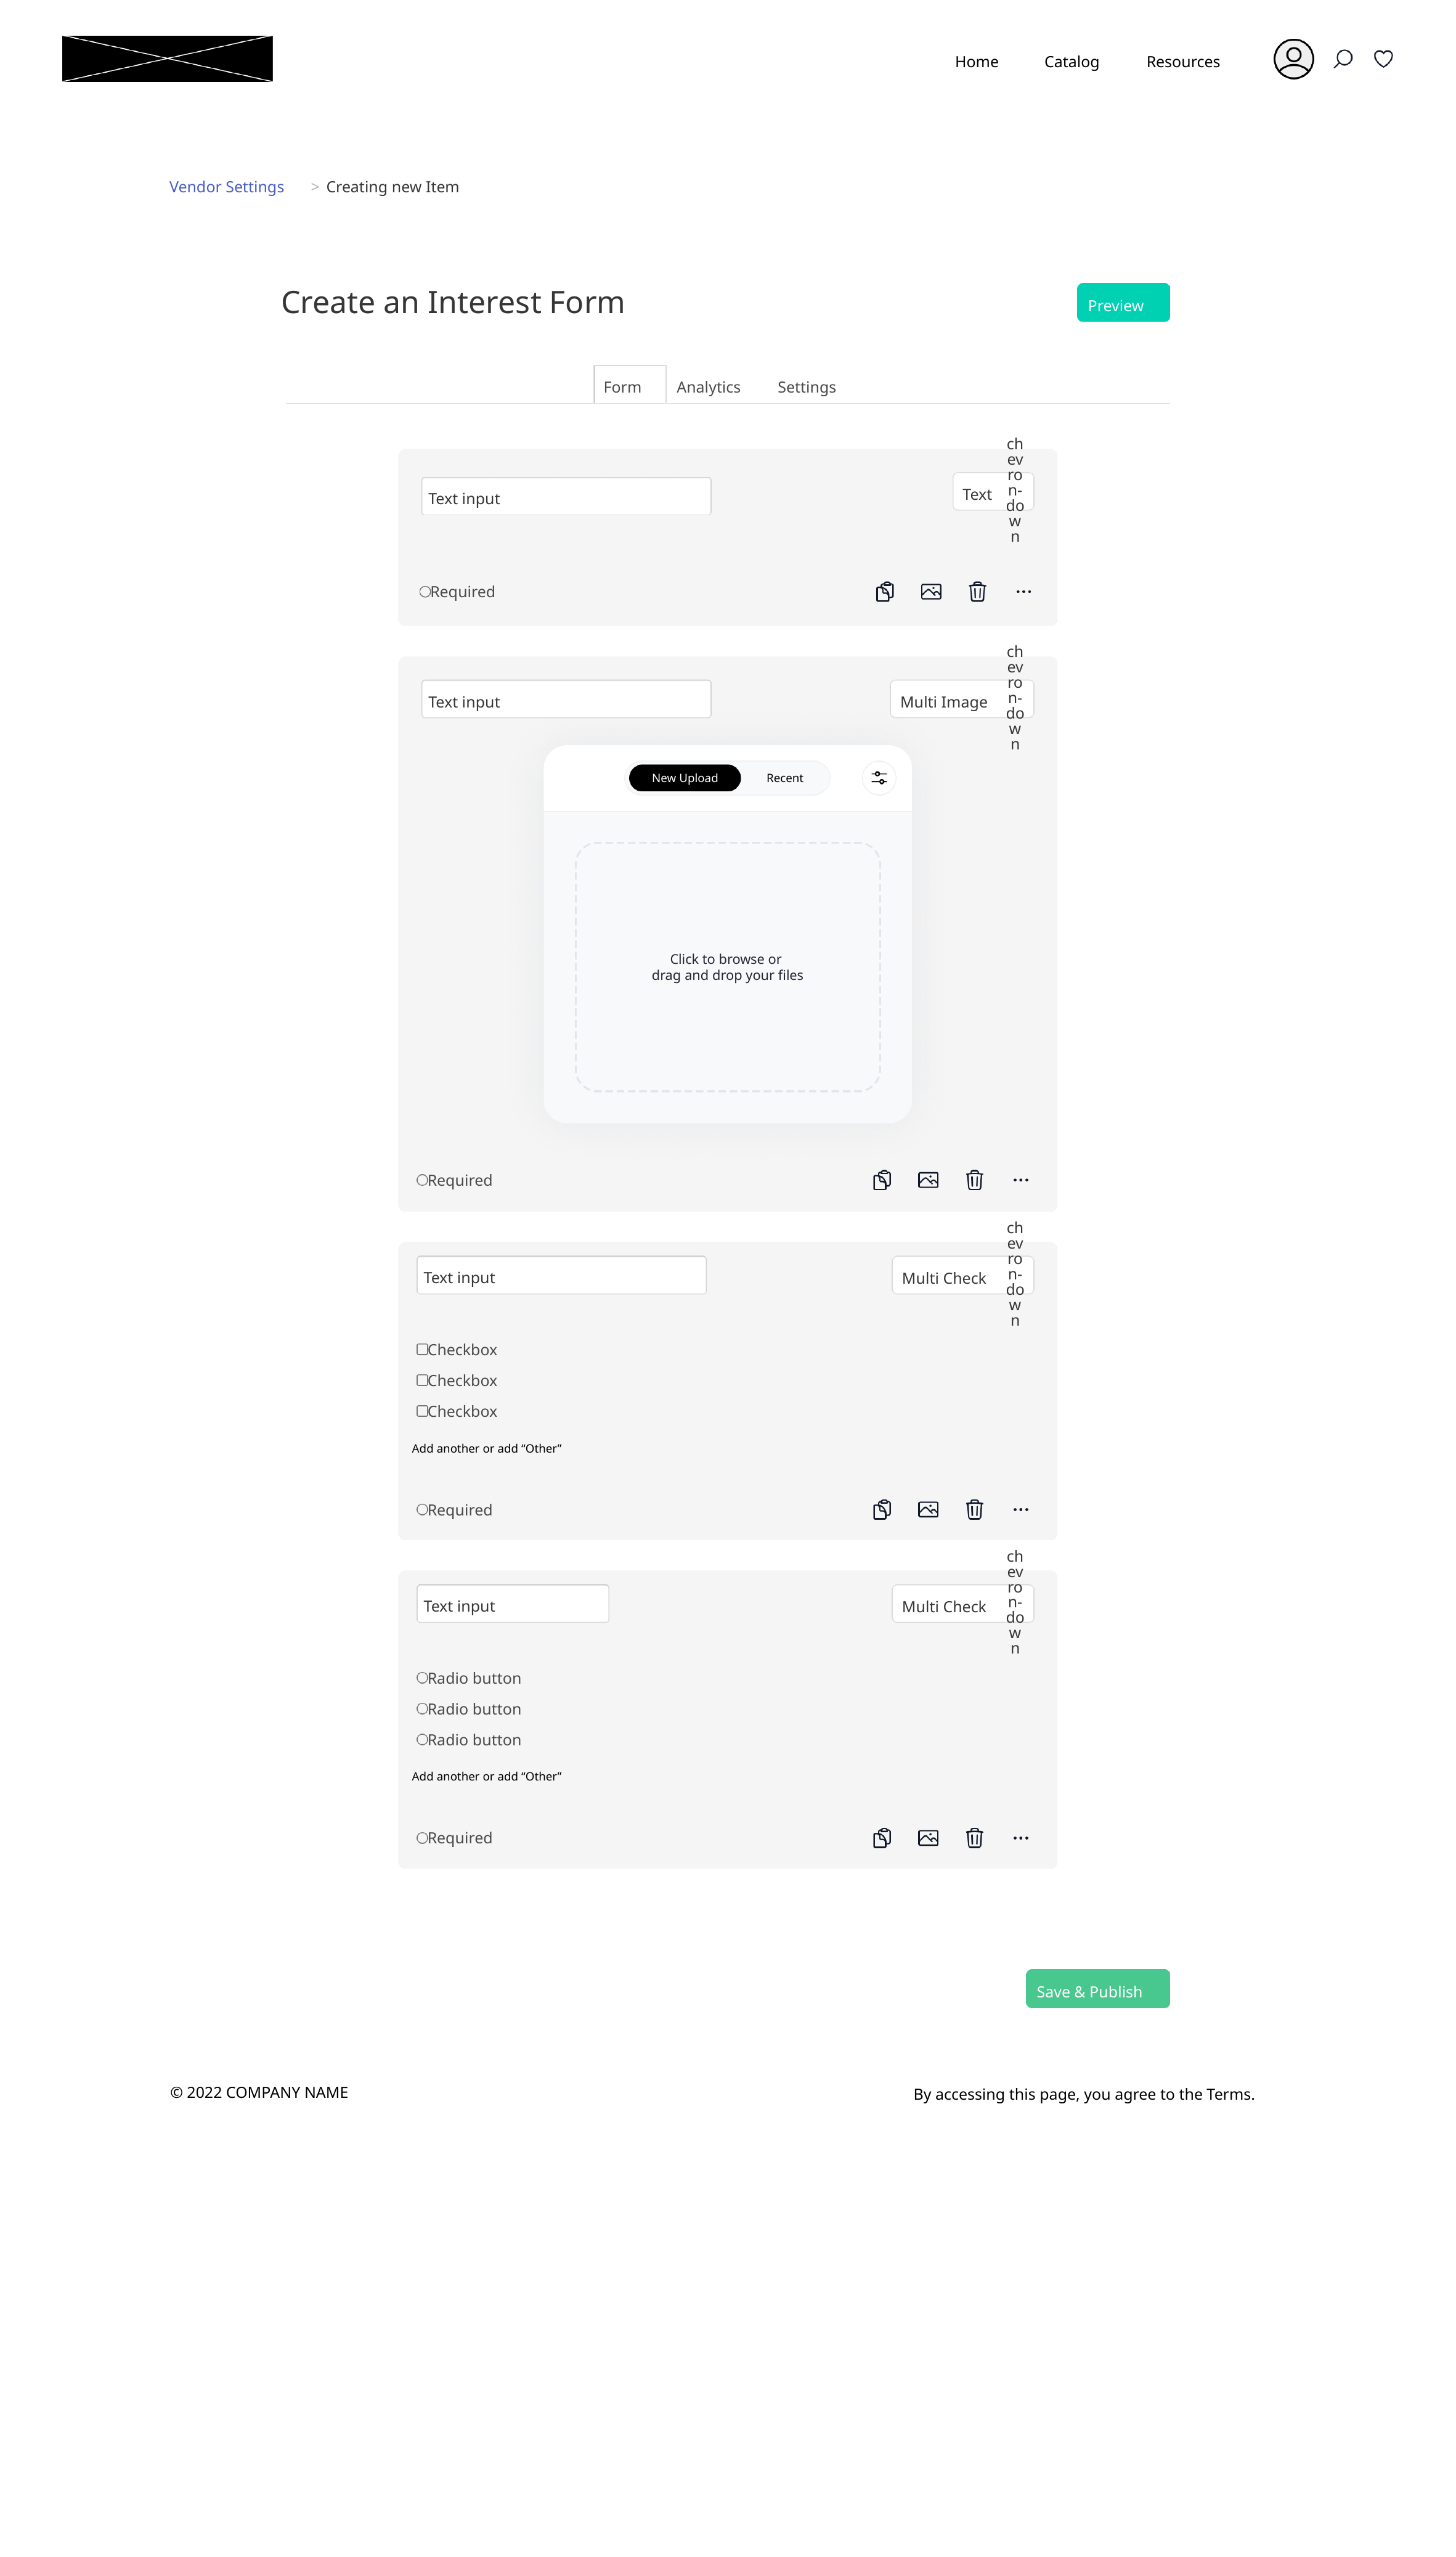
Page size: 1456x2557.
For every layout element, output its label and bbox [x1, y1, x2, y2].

text_box [170, 2086, 175, 2102]
picture [398, 1570, 1057, 1869]
picture [398, 1242, 1057, 1540]
picture [61, 35, 1394, 82]
picture [285, 285, 664, 320]
picture [1026, 1969, 1170, 2008]
picture [1077, 283, 1170, 322]
picture [398, 656, 1057, 1212]
picture [175, 2077, 1283, 2110]
text_box [281, 285, 285, 320]
picture [286, 365, 1170, 404]
picture [174, 172, 752, 196]
text_box [169, 172, 174, 196]
picture [398, 449, 1057, 626]
